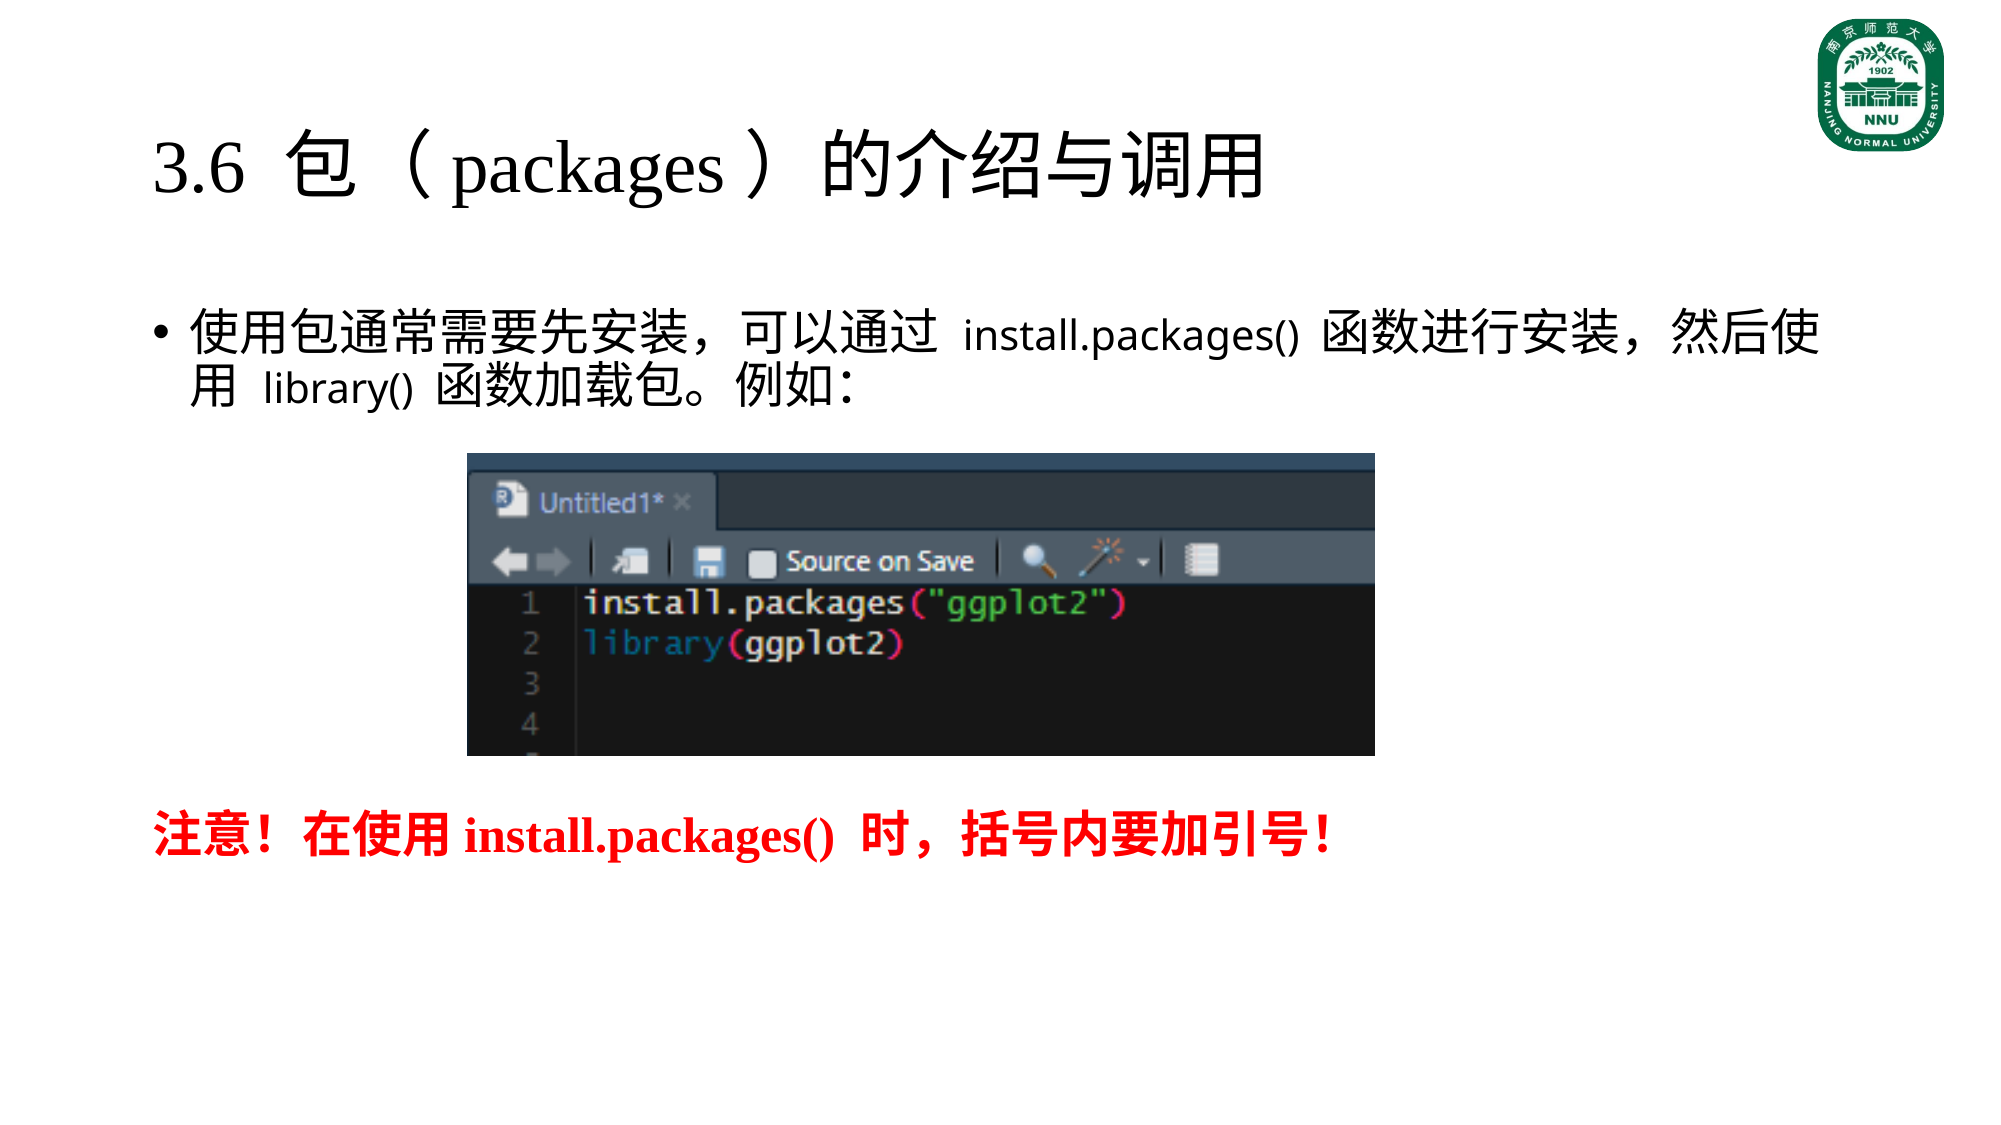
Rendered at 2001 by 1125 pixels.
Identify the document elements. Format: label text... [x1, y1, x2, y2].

picture [467, 453, 1375, 756]
picture [1817, 18, 1944, 152]
list 使用包通常需要先安装，可以通过 install.packages() 函数进行安装，然后使用 library() 函数加载包。例如： 注意！在使用install.packages() 时，括号内要加引号！ [137, 299, 1863, 1014]
title 3.6 包（packages）的介绍与调用 [137, 59, 1863, 278]
